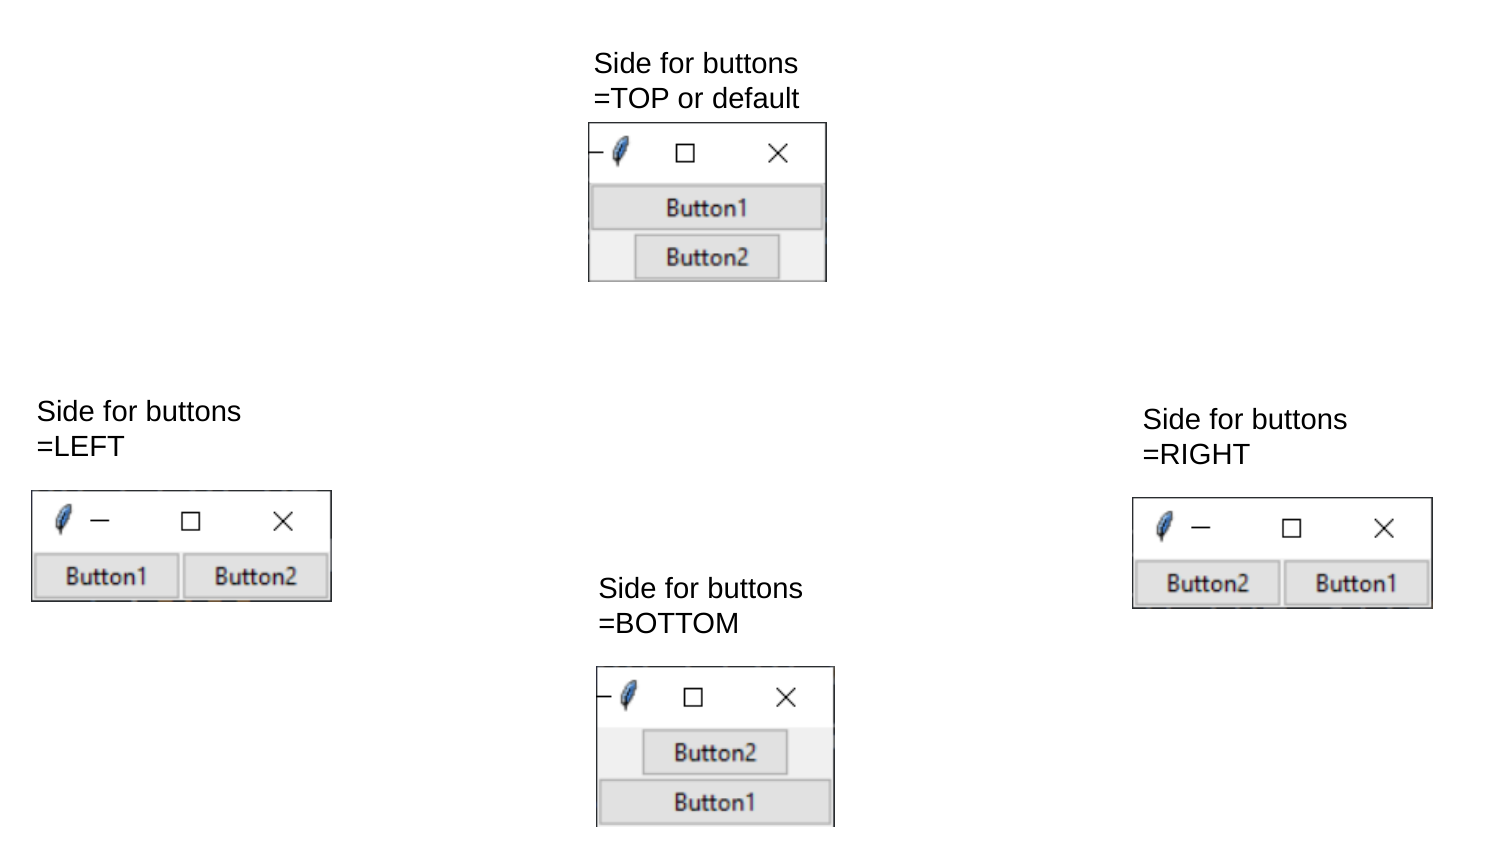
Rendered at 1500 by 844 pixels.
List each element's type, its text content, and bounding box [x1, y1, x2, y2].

picture [31, 490, 332, 602]
text_box Side for buttons =TOP or default [578, 36, 888, 122]
text_box Side for buttons =LEFT [21, 385, 331, 470]
text_box Side for buttons =BOTTOM [583, 561, 893, 647]
text_box Side for buttons =RIGHT [1127, 392, 1437, 478]
picture [596, 666, 835, 827]
picture [588, 122, 827, 283]
picture [1132, 497, 1433, 610]
